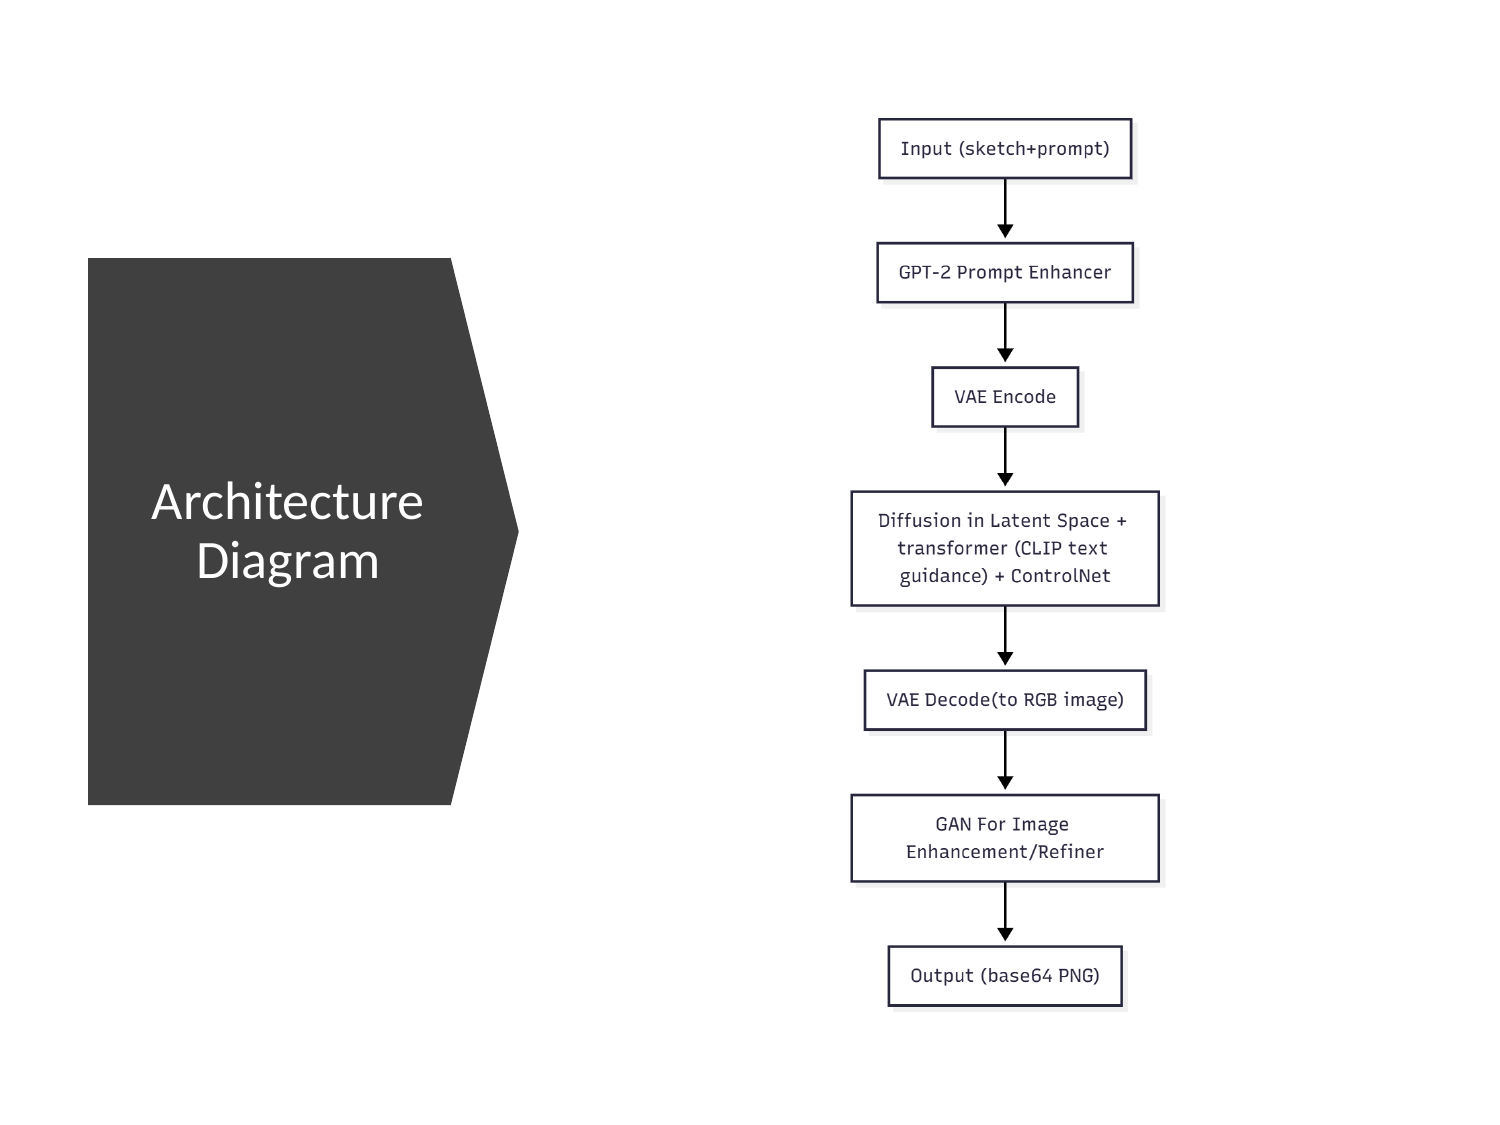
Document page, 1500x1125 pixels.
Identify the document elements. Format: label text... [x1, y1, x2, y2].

text_box [86, 256, 521, 808]
title Architecture Diagram [126, 322, 450, 741]
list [841, 105, 1169, 1020]
